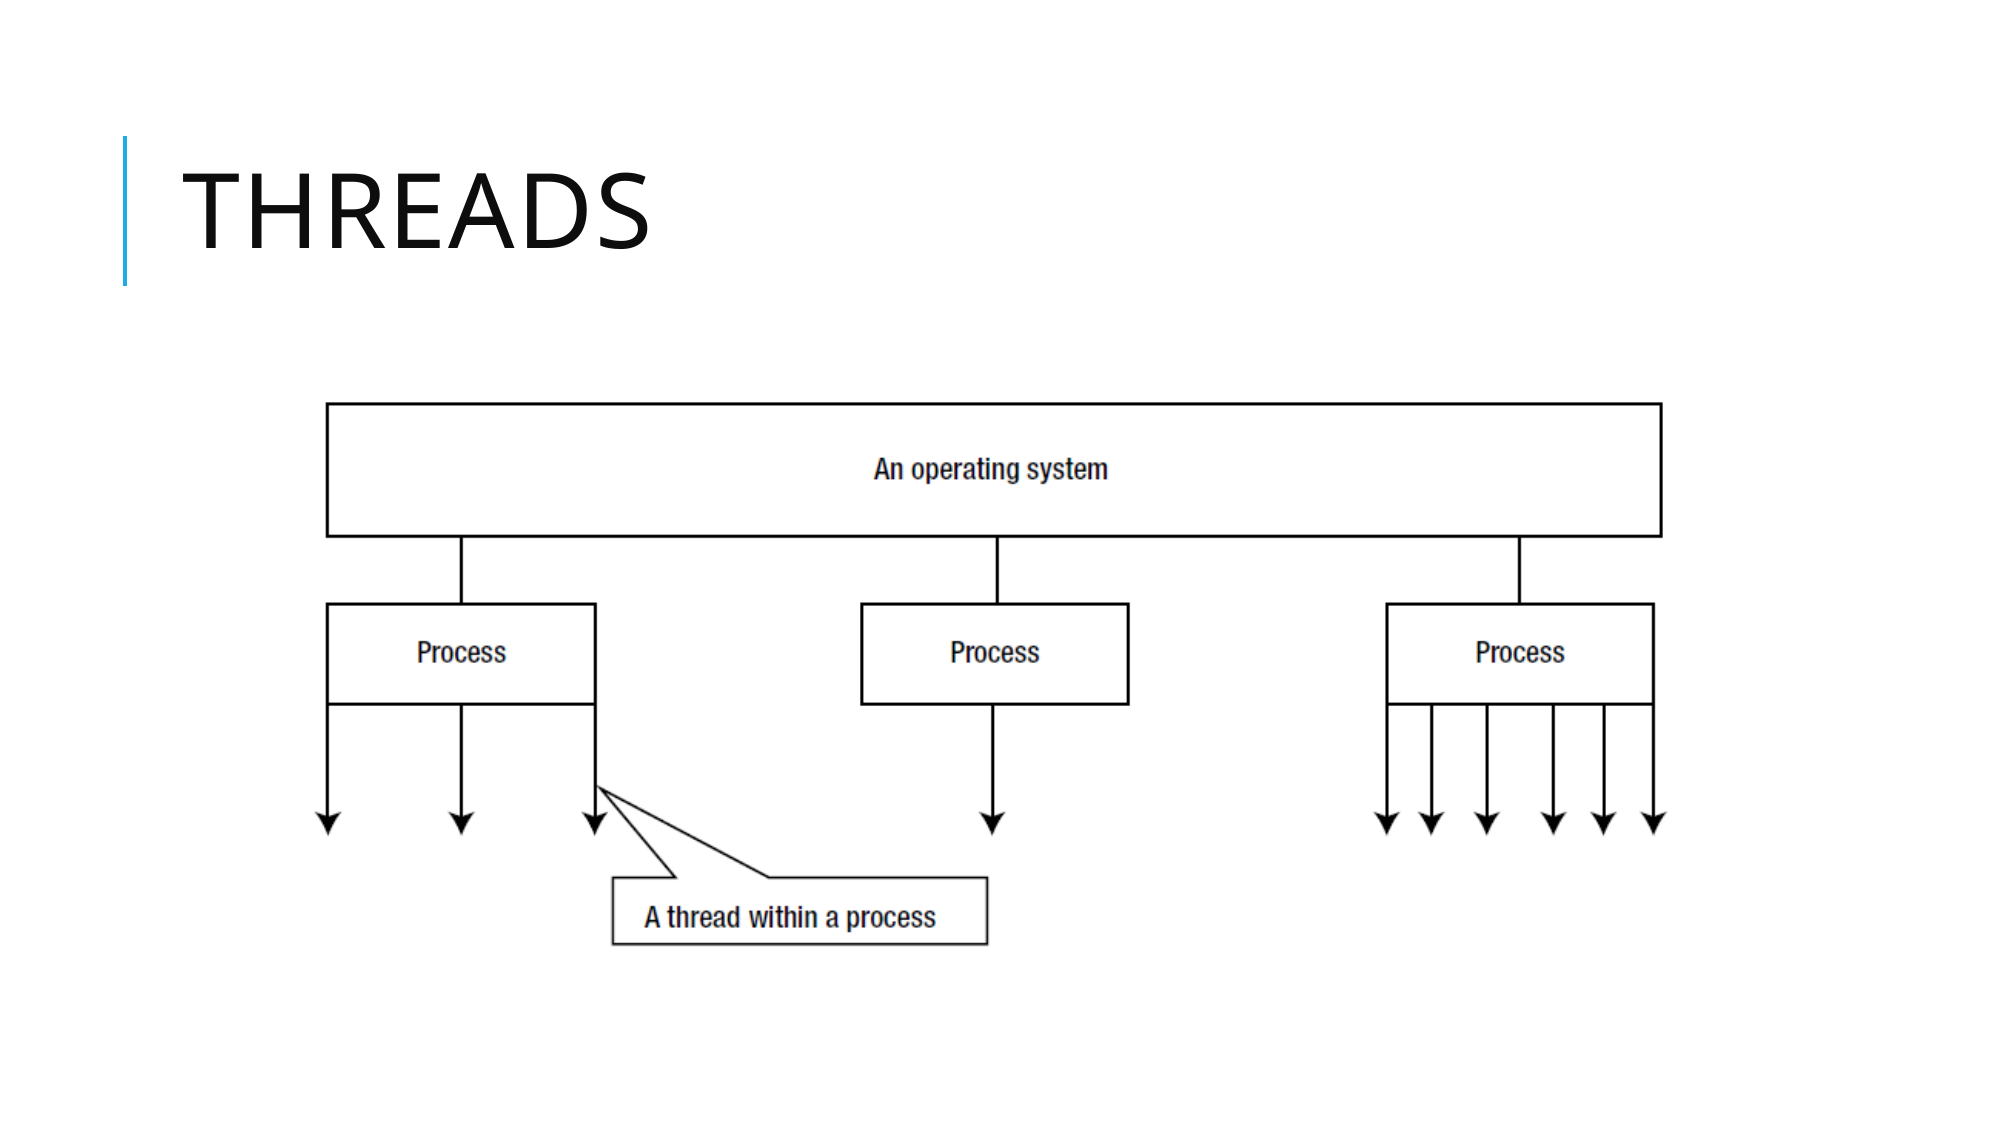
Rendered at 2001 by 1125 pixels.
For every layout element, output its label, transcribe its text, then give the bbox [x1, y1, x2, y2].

picture [246, 341, 1835, 972]
title Threads [168, 96, 1763, 342]
